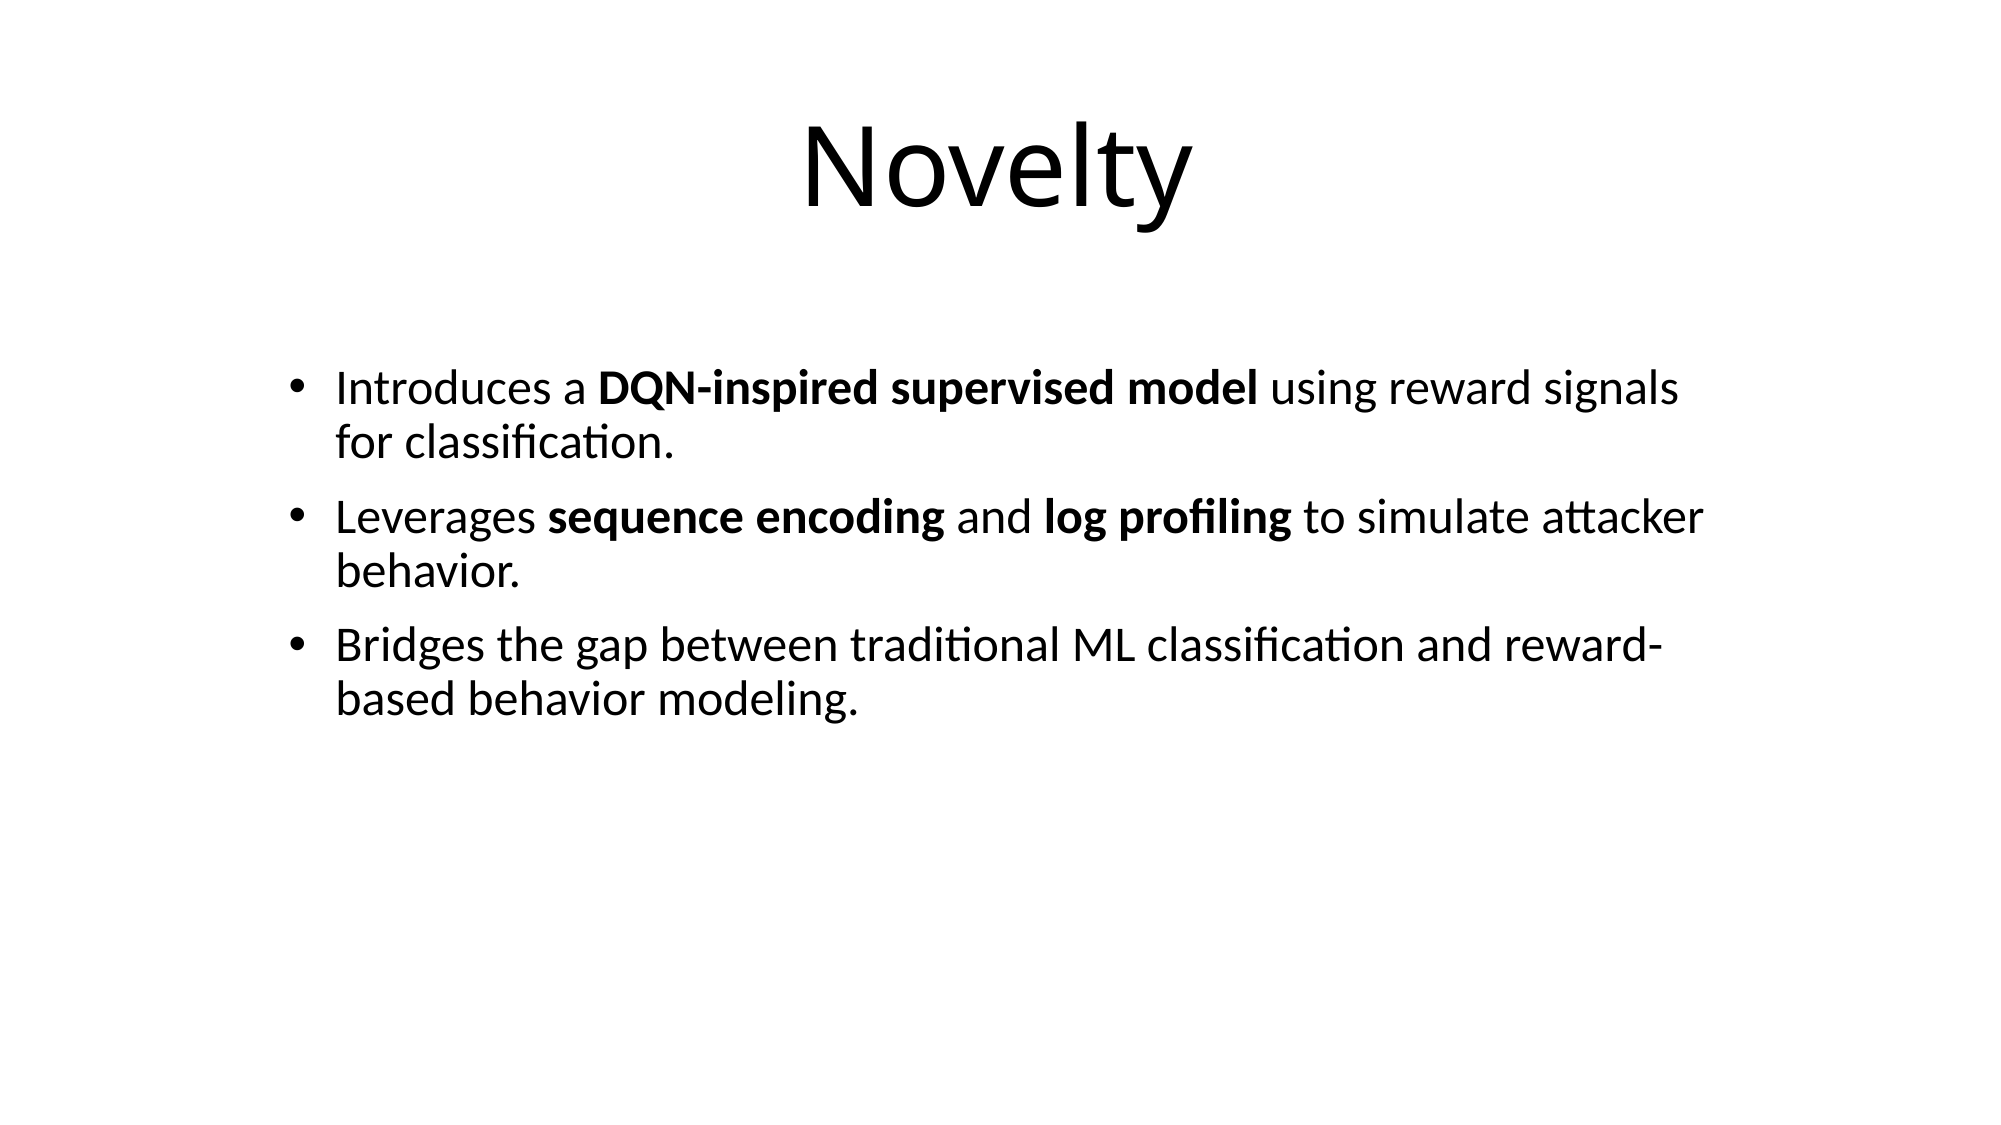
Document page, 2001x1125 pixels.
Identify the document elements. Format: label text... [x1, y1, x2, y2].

list Introduces a DQN-inspired supervised model using reward signals for classification. Leverages sequence encoding and log profiling to simulate attacker behavior. Bridges the gap between traditional ML classification and reward-based behavior modeling. [273, 353, 1761, 1024]
title Novelty [783, 101, 1288, 238]
